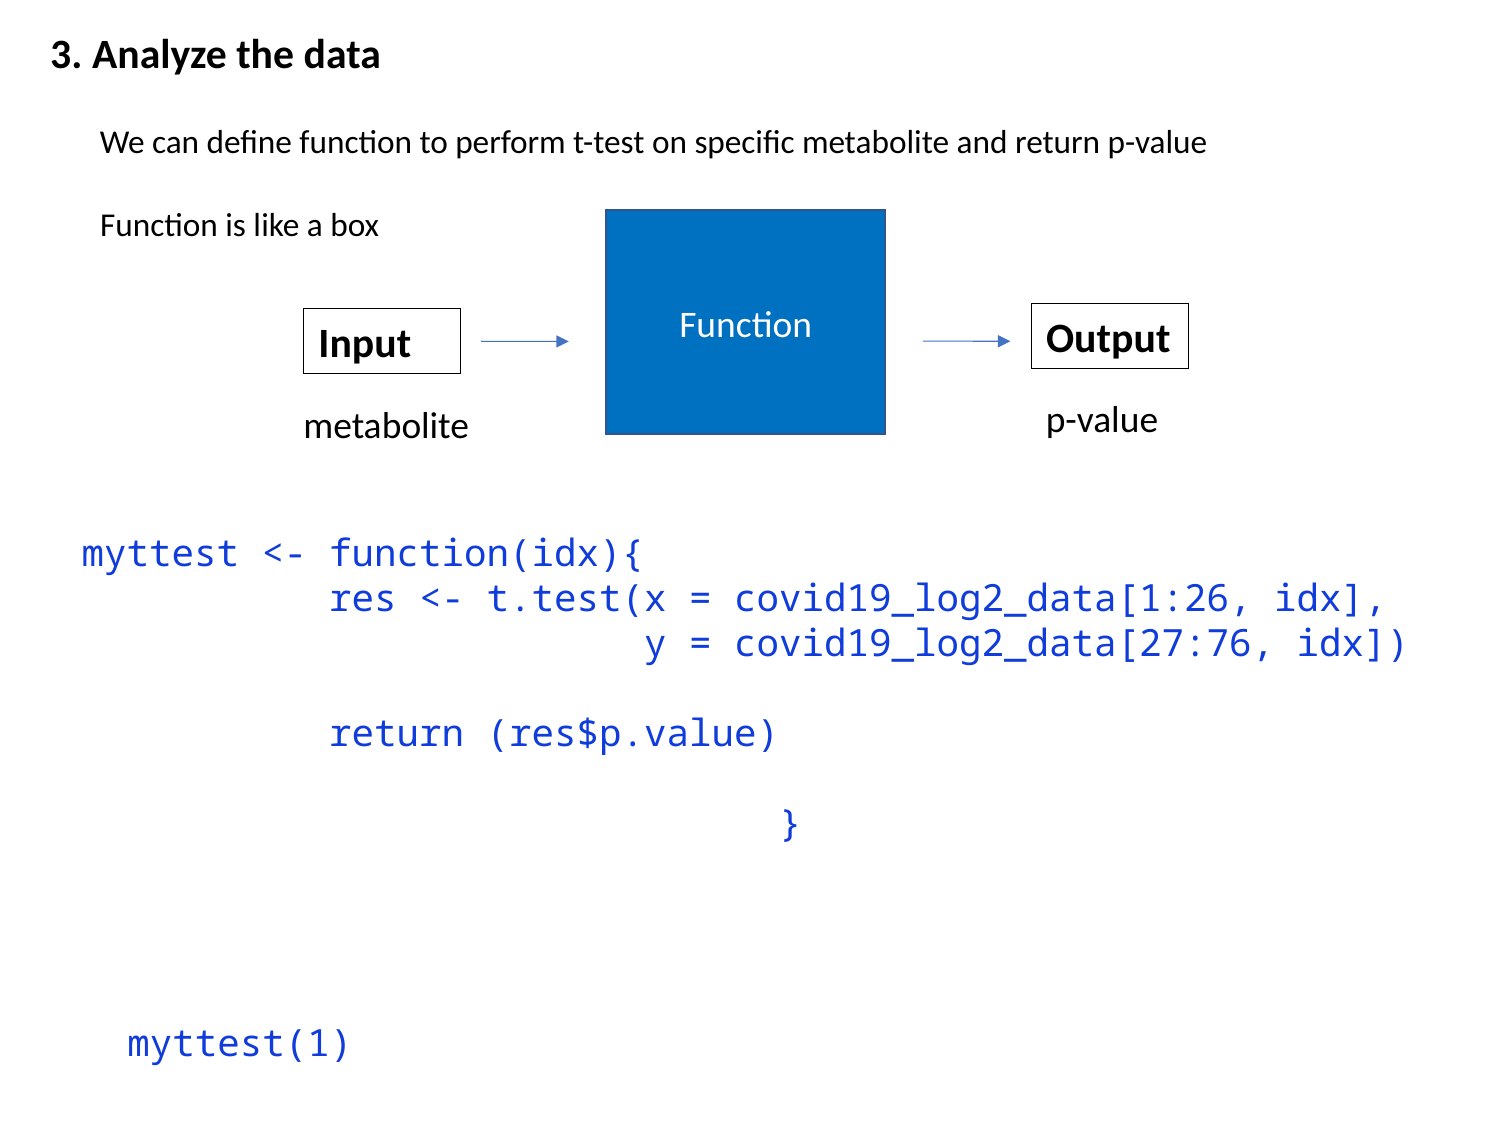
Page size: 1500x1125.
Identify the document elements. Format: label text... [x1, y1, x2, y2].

text_box Input [303, 308, 461, 374]
text_box Function [605, 209, 886, 435]
text_box myttest <- function(idx){ res <- t.test(x = covid19_log2_data[1:26, idx], y = covid19_log2_data[27:76, idx]) return (res$p.value) } [66, 521, 1467, 851]
text_box Output [1031, 303, 1189, 369]
text_box myttest(1) [112, 1011, 1380, 1072]
text_box We can define function to perform t-test on specific metabolite and return p-value [85, 93, 1500, 168]
text_box metabolite [288, 393, 485, 454]
text_box p-value [1031, 387, 1174, 448]
text_box Function is like a box [85, 175, 419, 251]
text_box 3. Analyze the data [35, 0, 1366, 85]
